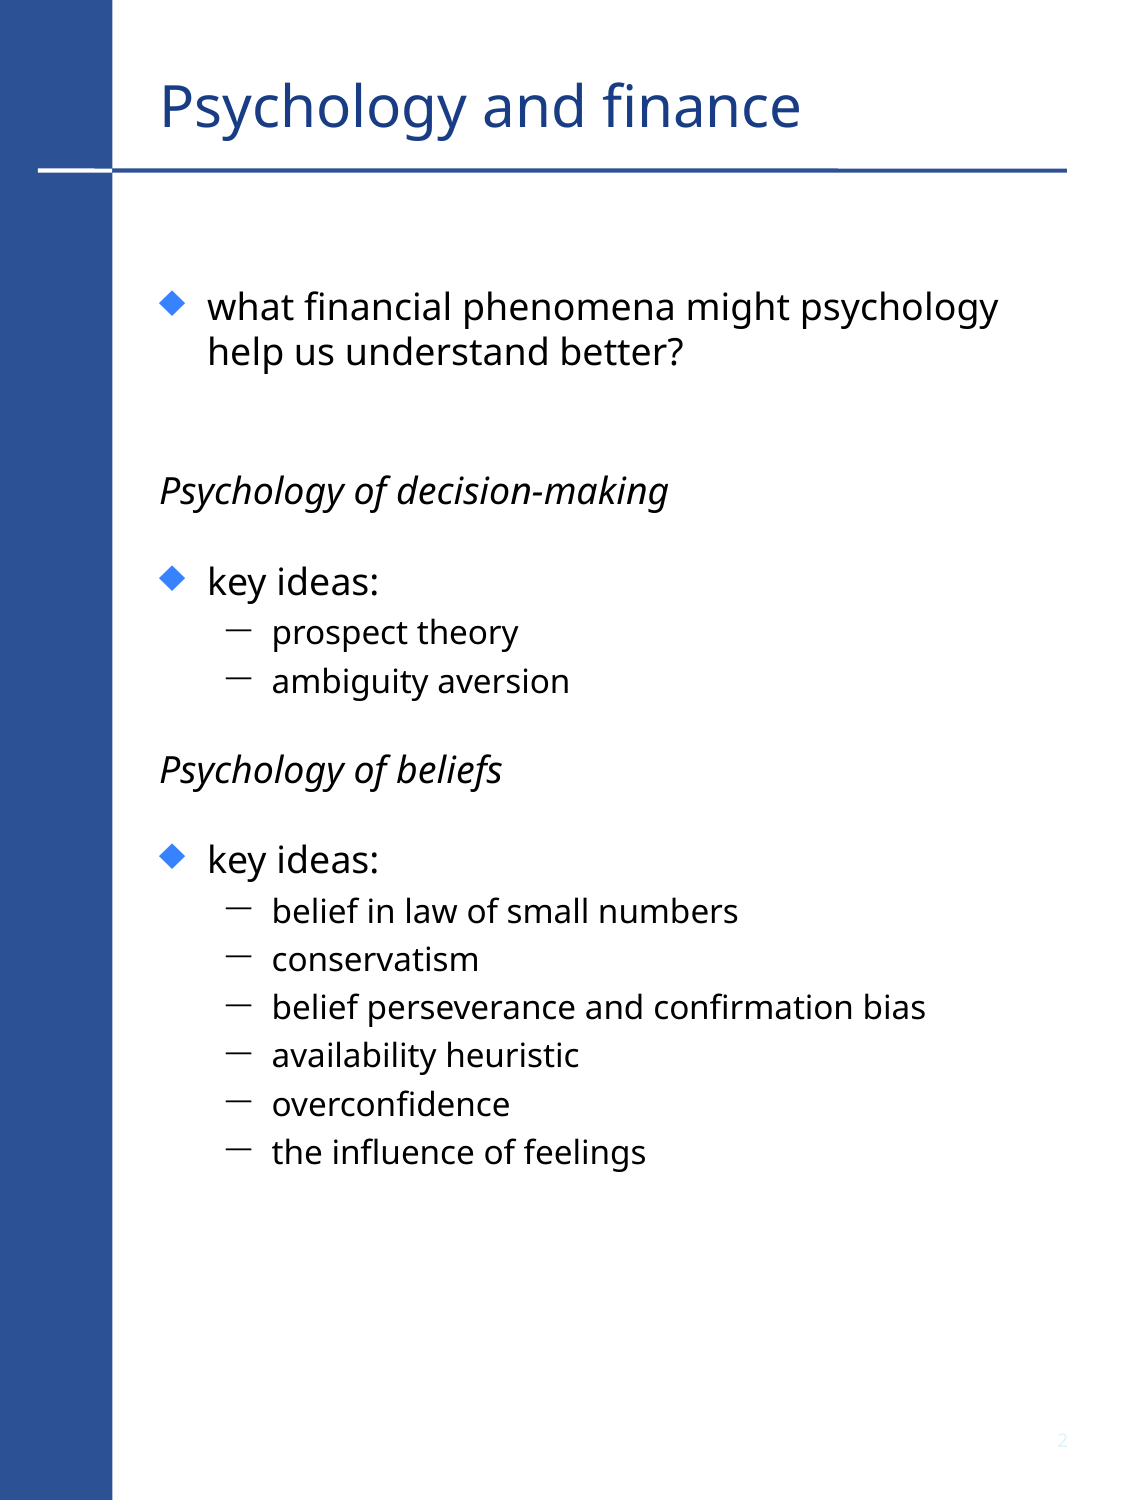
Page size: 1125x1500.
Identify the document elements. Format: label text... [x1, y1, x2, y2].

slide_number 1 [1021, 1378, 1069, 1455]
list what financial phenomena might psychology help us understand better? Psychology of decision-making key ideas: prospect theory ambiguity aversion Psychology of beliefs key ideas: belief in law of small numbers conservatism belief perseverance and confirmation bias availability heuristic overconfidence the influence of feelings [158, 283, 1069, 1317]
title Psychology and finance [159, 54, 1069, 154]
